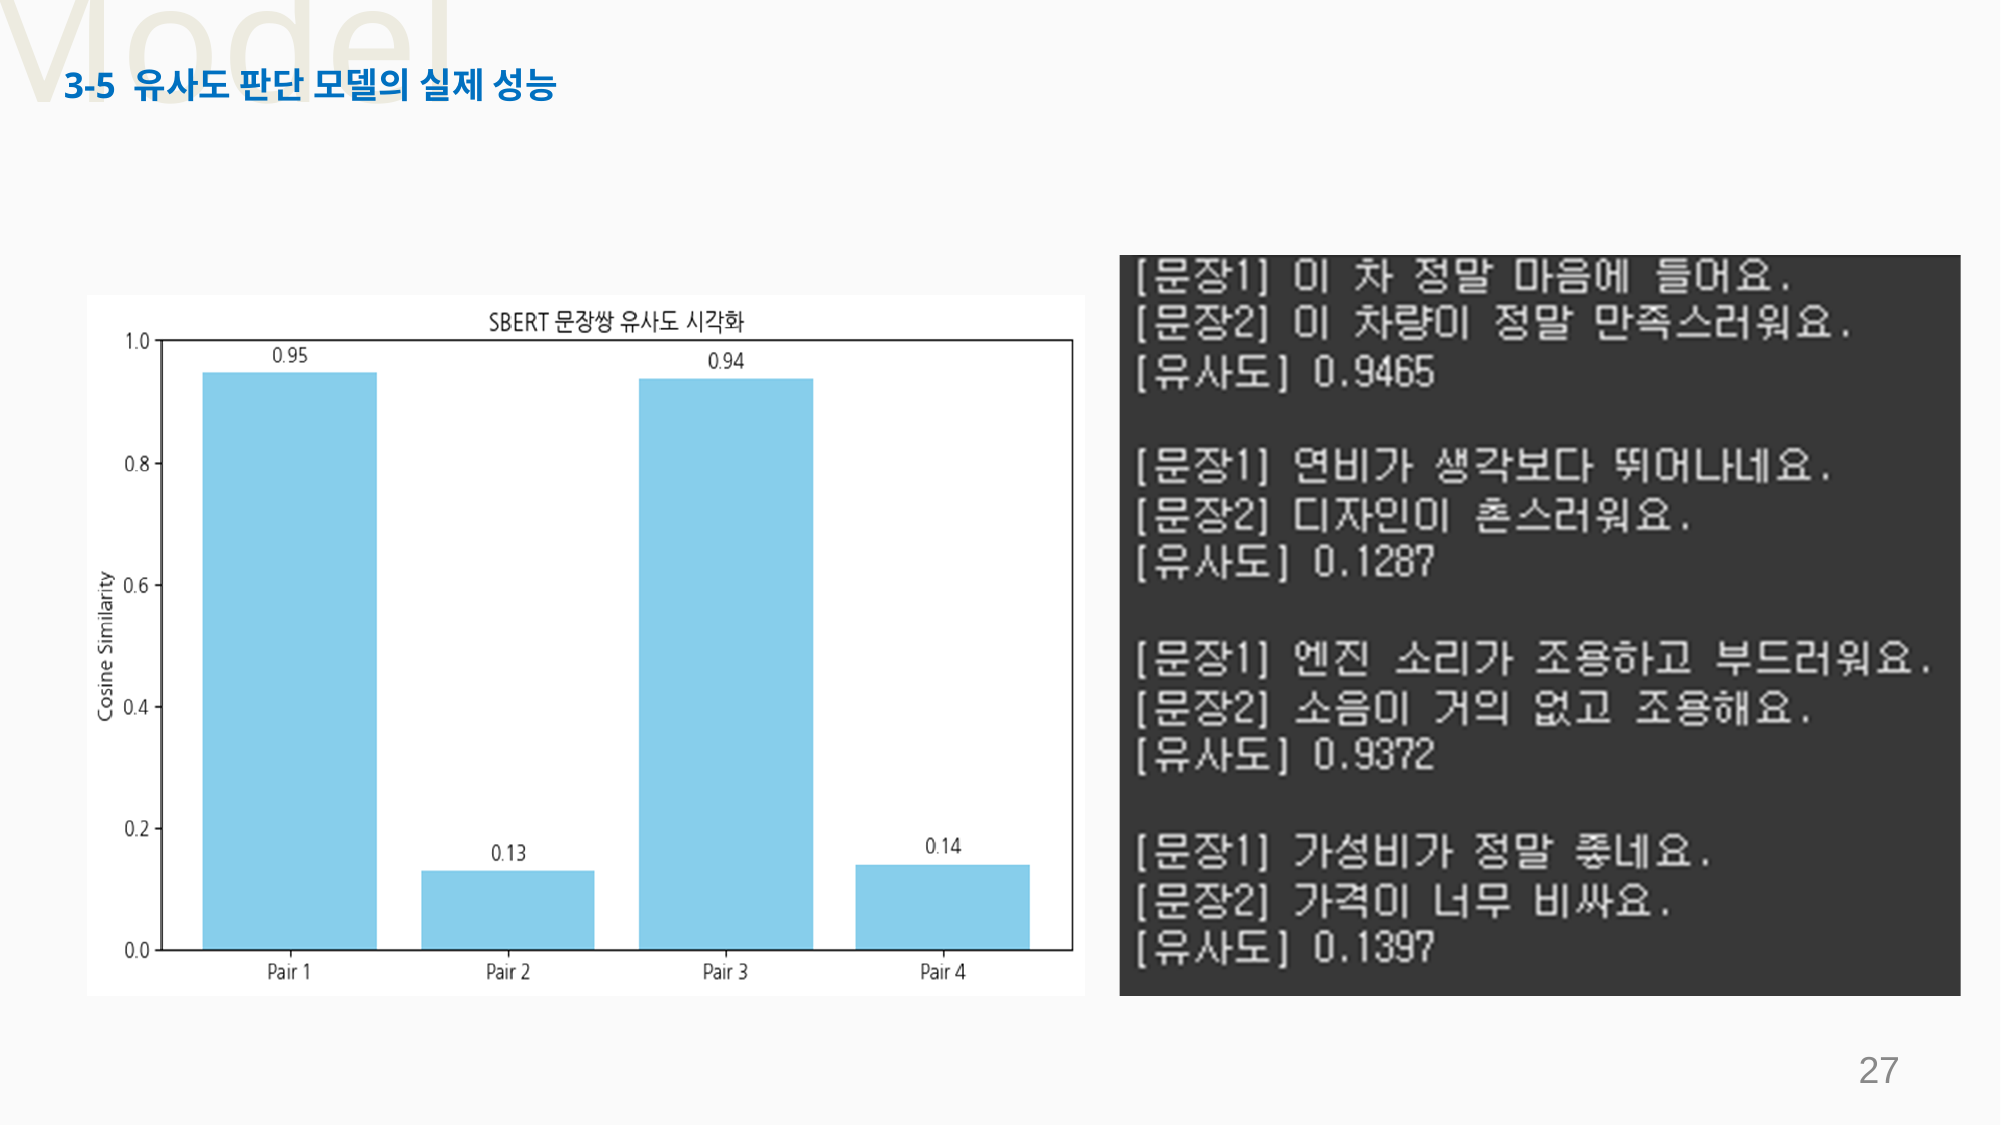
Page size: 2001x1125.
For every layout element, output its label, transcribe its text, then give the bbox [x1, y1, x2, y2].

text_box 3-5 유사도 판단 모델의 실제 성능 [63, 61, 1024, 106]
picture [1119, 254, 1961, 997]
text_box Model [0, 0, 1402, 136]
picture [86, 295, 1086, 997]
slide_number ‹#› [1440, 1046, 1900, 1125]
